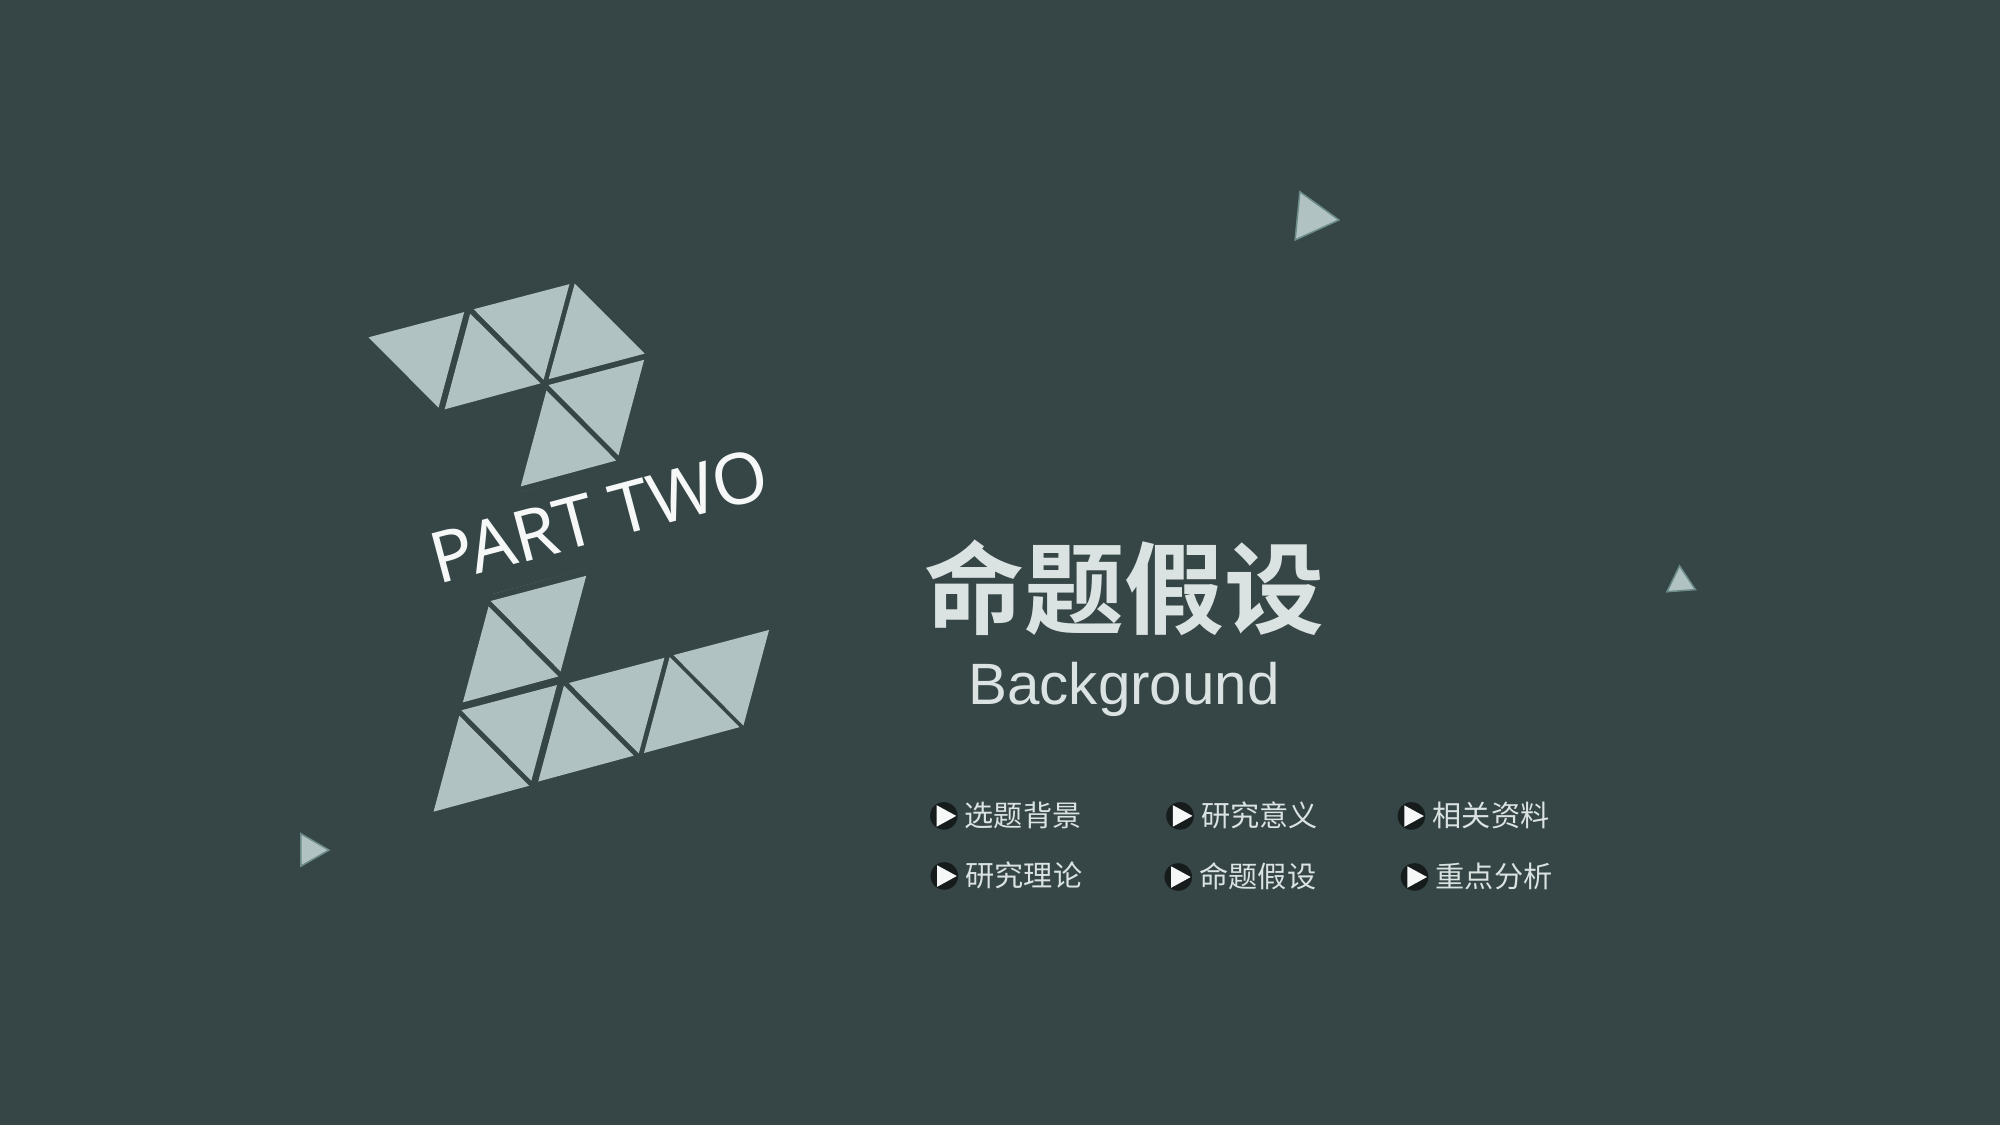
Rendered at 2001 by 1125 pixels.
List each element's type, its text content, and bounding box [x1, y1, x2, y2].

text_box [1666, 564, 1697, 593]
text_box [930, 796, 1166, 833]
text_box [1166, 796, 1397, 833]
text_box [300, 832, 331, 868]
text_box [1400, 857, 1637, 894]
text_box PART TWO [743, 418, 820, 527]
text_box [1164, 857, 1400, 894]
text_box 命题假设 Background [909, 519, 1339, 724]
text_box [1294, 190, 1341, 241]
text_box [1397, 796, 1634, 833]
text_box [384, 265, 743, 797]
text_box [930, 856, 1167, 893]
